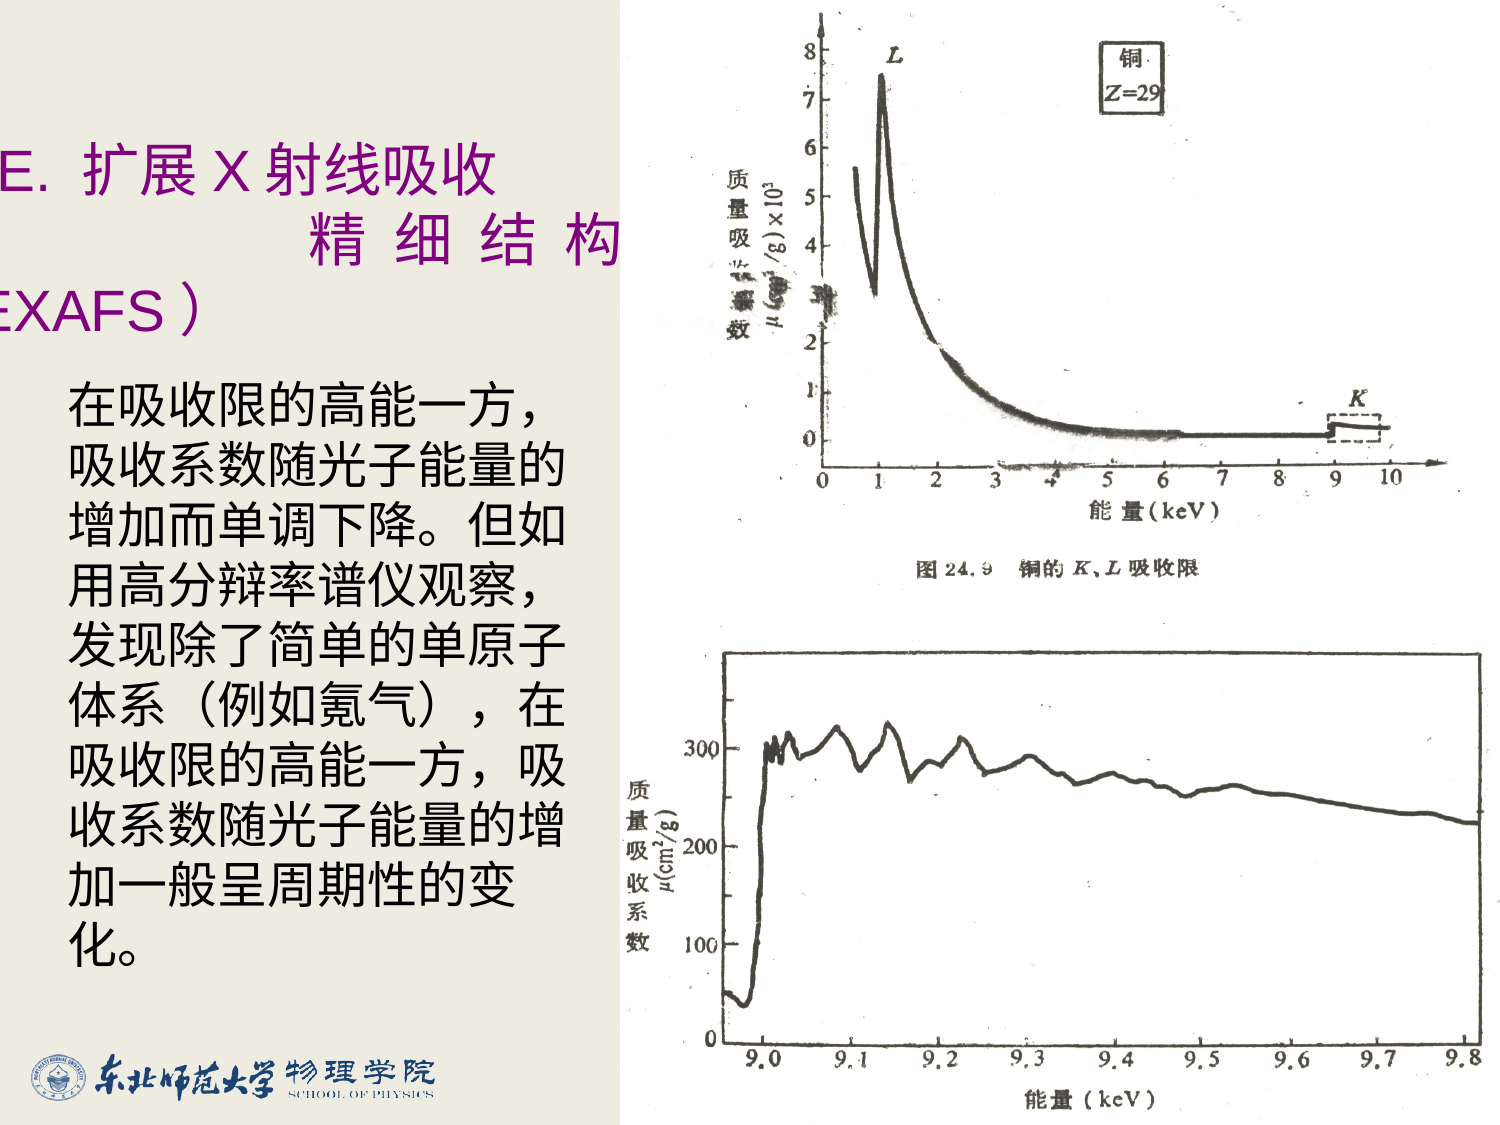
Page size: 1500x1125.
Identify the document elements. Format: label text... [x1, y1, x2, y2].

picture [619, 0, 1500, 1125]
picture [20, 1054, 440, 1101]
text_box E. 扩展X射线吸收 精细结构（EXAFS） [0, 125, 613, 351]
text_box 在吸收限的高能一方，吸收系数随光子能量的增加而单调下降。但如用高分辩率谱仪观察，发现除了简单的单原子体系（例如氪气），在吸收限的高能一方，吸收系数随光子能量的增加一般呈周期性的变化。 [53, 366, 585, 982]
